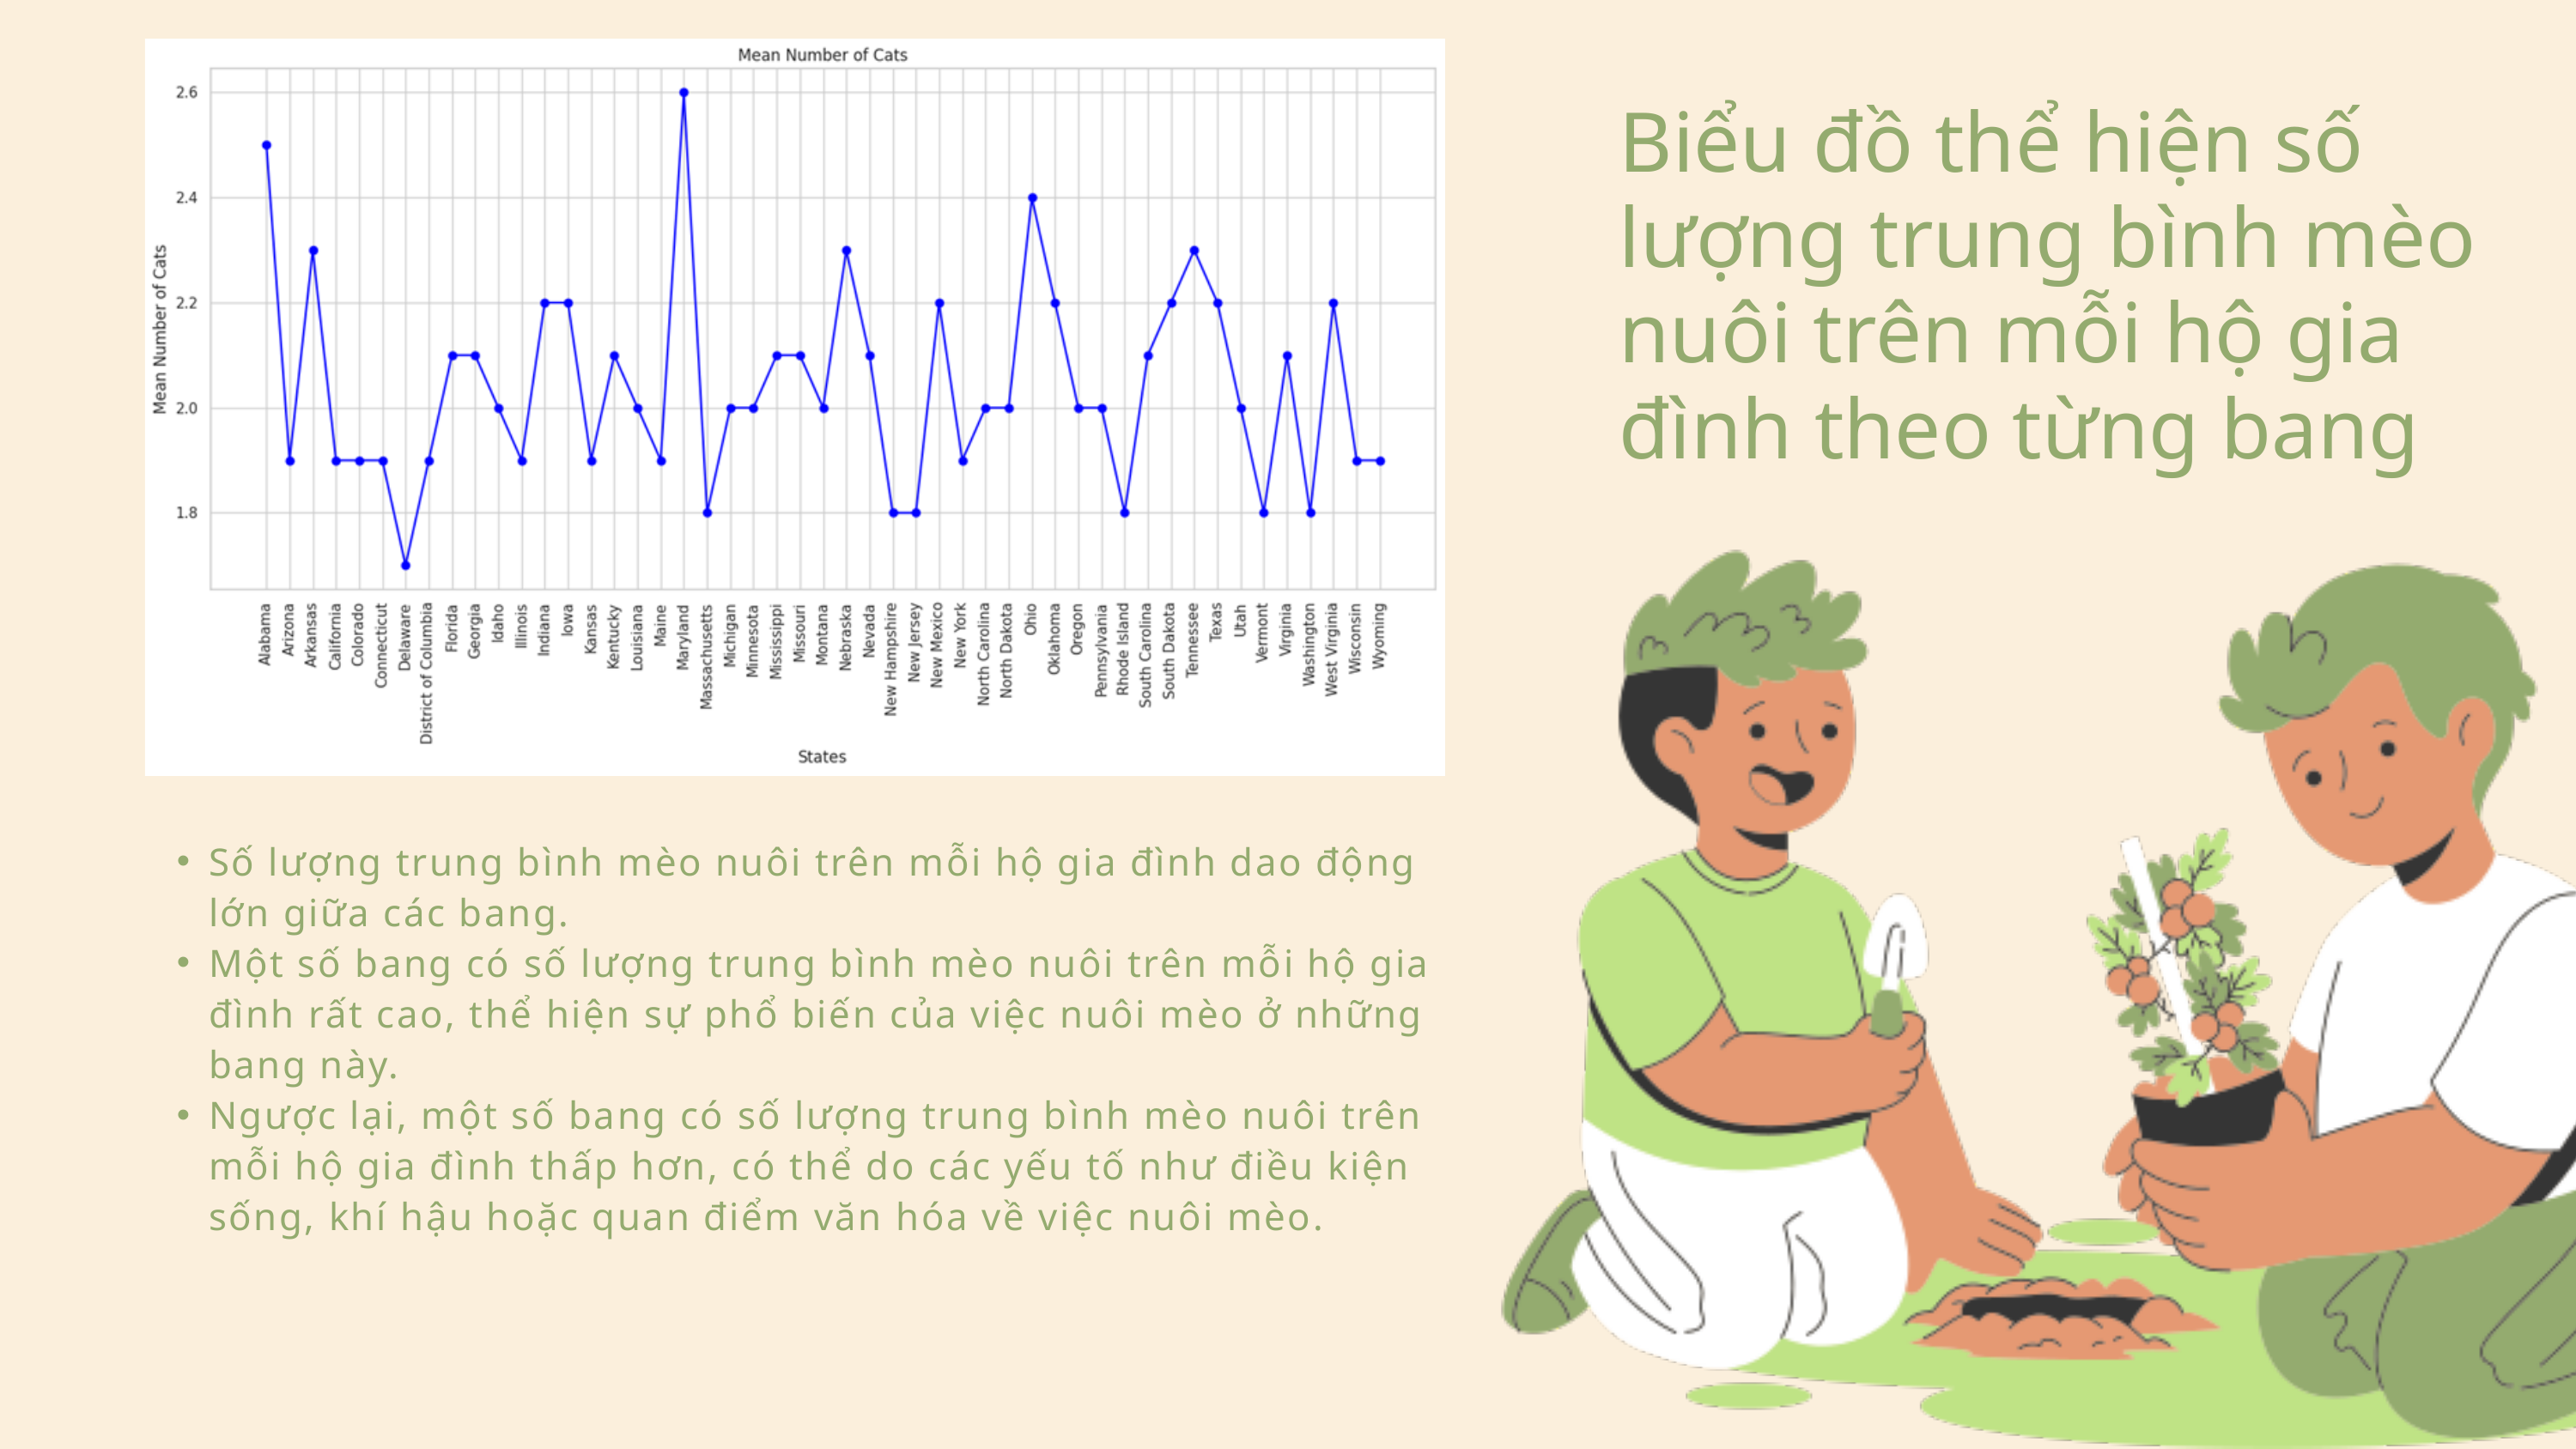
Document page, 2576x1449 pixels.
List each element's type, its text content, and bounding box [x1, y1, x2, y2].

text_box [1500, 543, 2576, 1449]
text_box Số lượng trung bình mèo nuôi trên mỗi hộ gia đình dao động lớn giữa các bang. Một số bang có số lượng trung bình mèo nuôi trên mỗi hộ gia đình rất cao, thể hiện sự phổ biến của việc nuôi mèo ở những bang này. Ngược lại, một số bang có số lượng trung bình mèo nuôi trên mỗi hộ gia đình thấp hơn, có thể do các yếu tố như điều kiện sống, khí hậu hoặc quan điểm văn hóa về việc nuôi mèo. [144, 832, 1445, 1289]
text_box [144, 39, 1445, 776]
text_box Biểu đồ thể hiện số lượng trung bình mèo nuôi trên mỗi hộ gia đình theo từng bang [1619, 92, 2515, 476]
